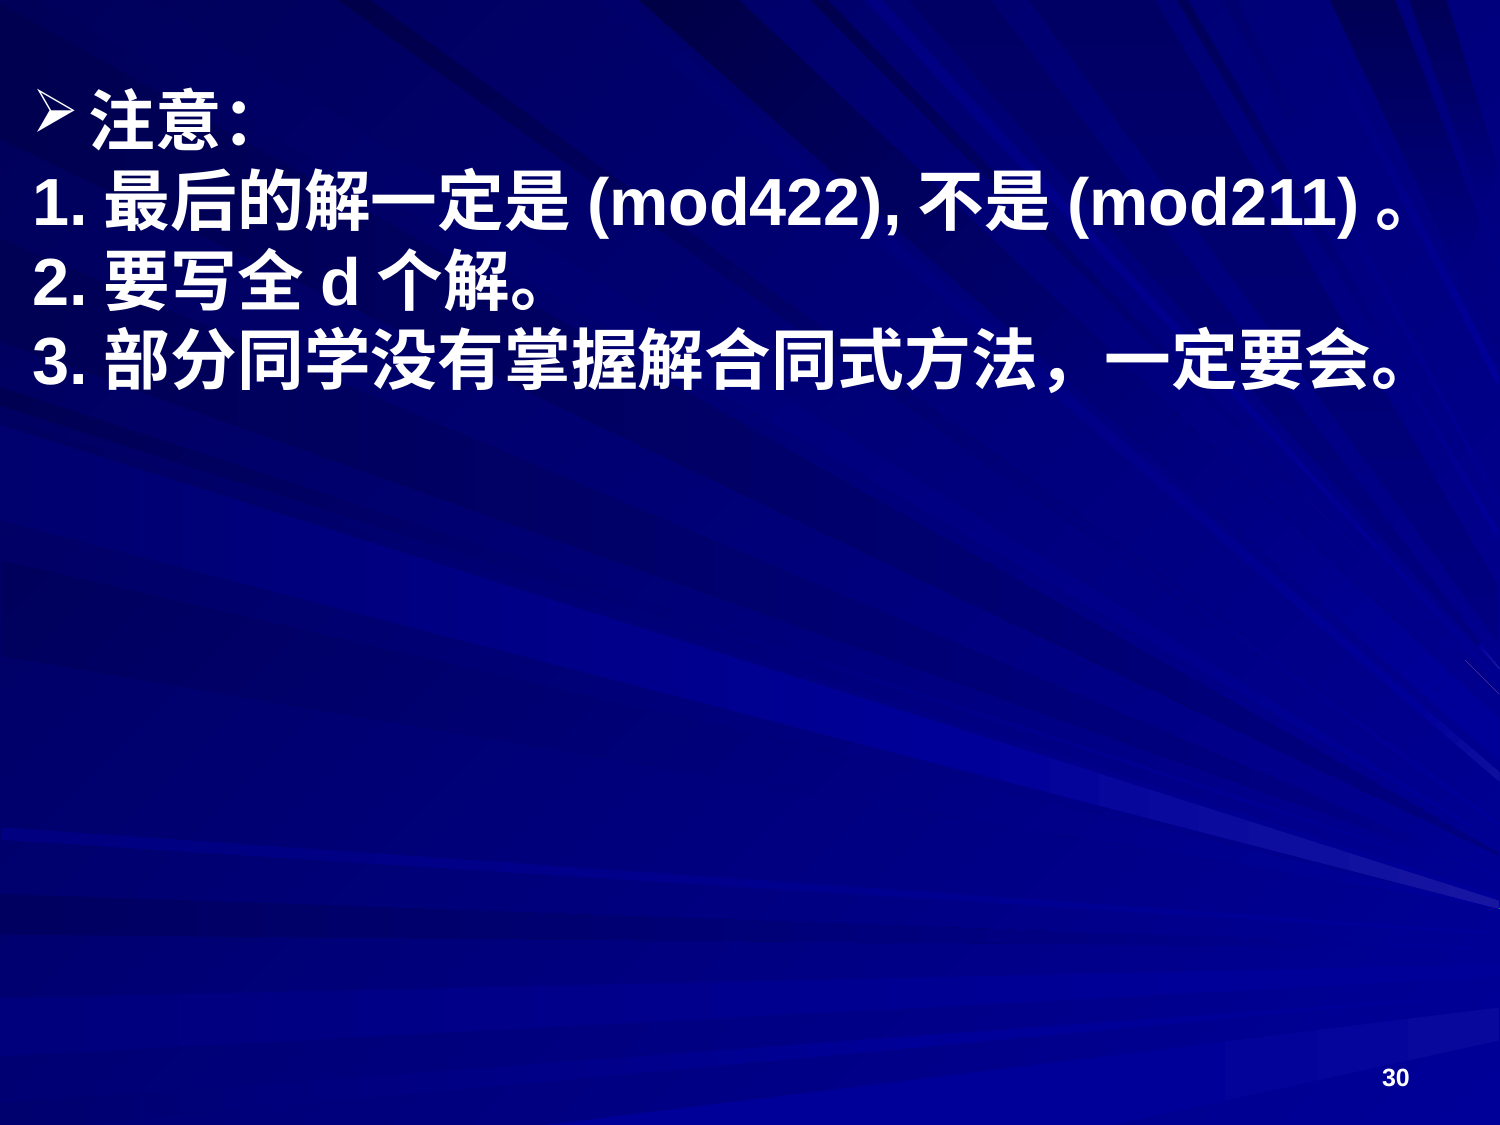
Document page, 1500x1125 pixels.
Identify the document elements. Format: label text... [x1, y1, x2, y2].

slide_number 30 [1074, 1024, 1425, 1100]
list 注意： 1.最后的解一定是(mod422),不是(mod211)。 2.要写全d个解。 3.部分同学没有掌握解合同式方法，一定要会。 [17, 70, 1483, 1006]
